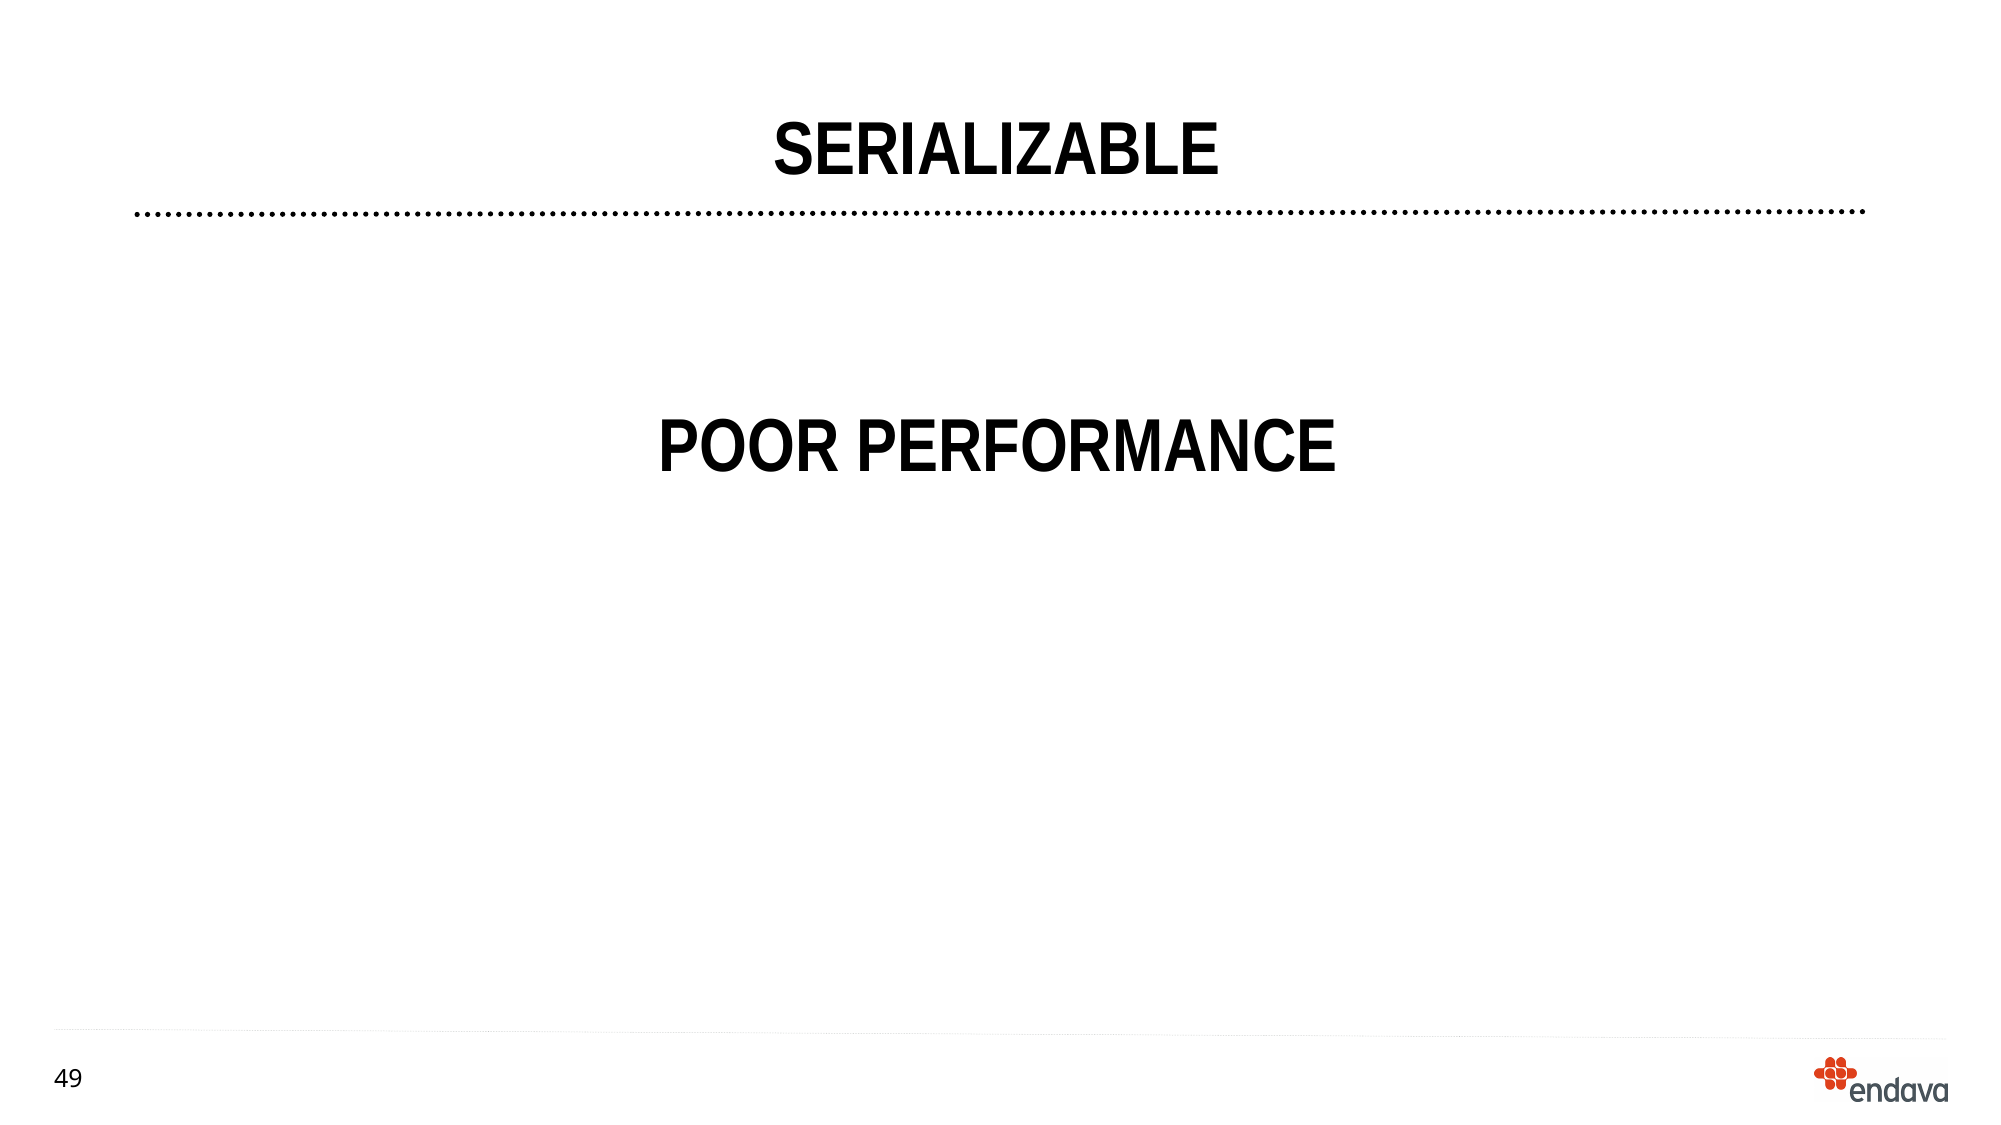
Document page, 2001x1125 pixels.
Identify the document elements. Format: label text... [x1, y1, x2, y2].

picture [1814, 1057, 1948, 1102]
title SERIALIZABLE [198, 26, 1812, 195]
list POOR PERFORMANCE [199, 398, 1813, 496]
